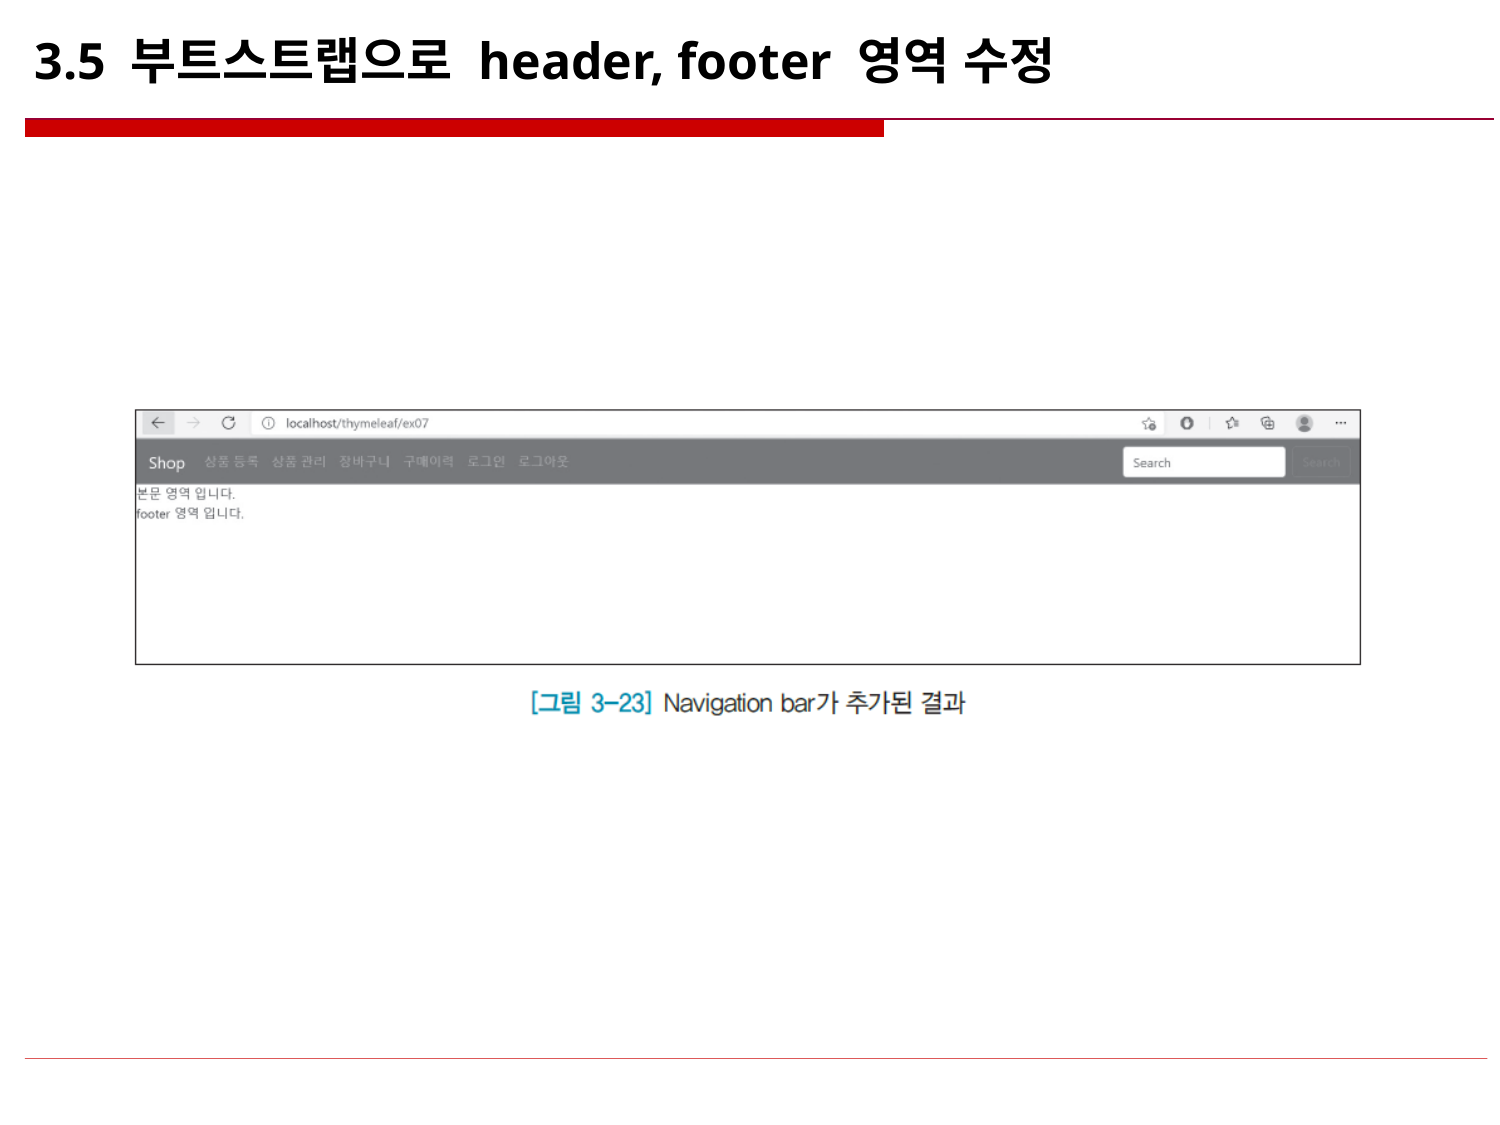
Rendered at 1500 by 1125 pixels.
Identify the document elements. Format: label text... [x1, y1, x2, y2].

title 3.5 부트스트랩으로 header, footer 영역 수정 [19, 23, 1370, 96]
picture [114, 388, 1386, 737]
